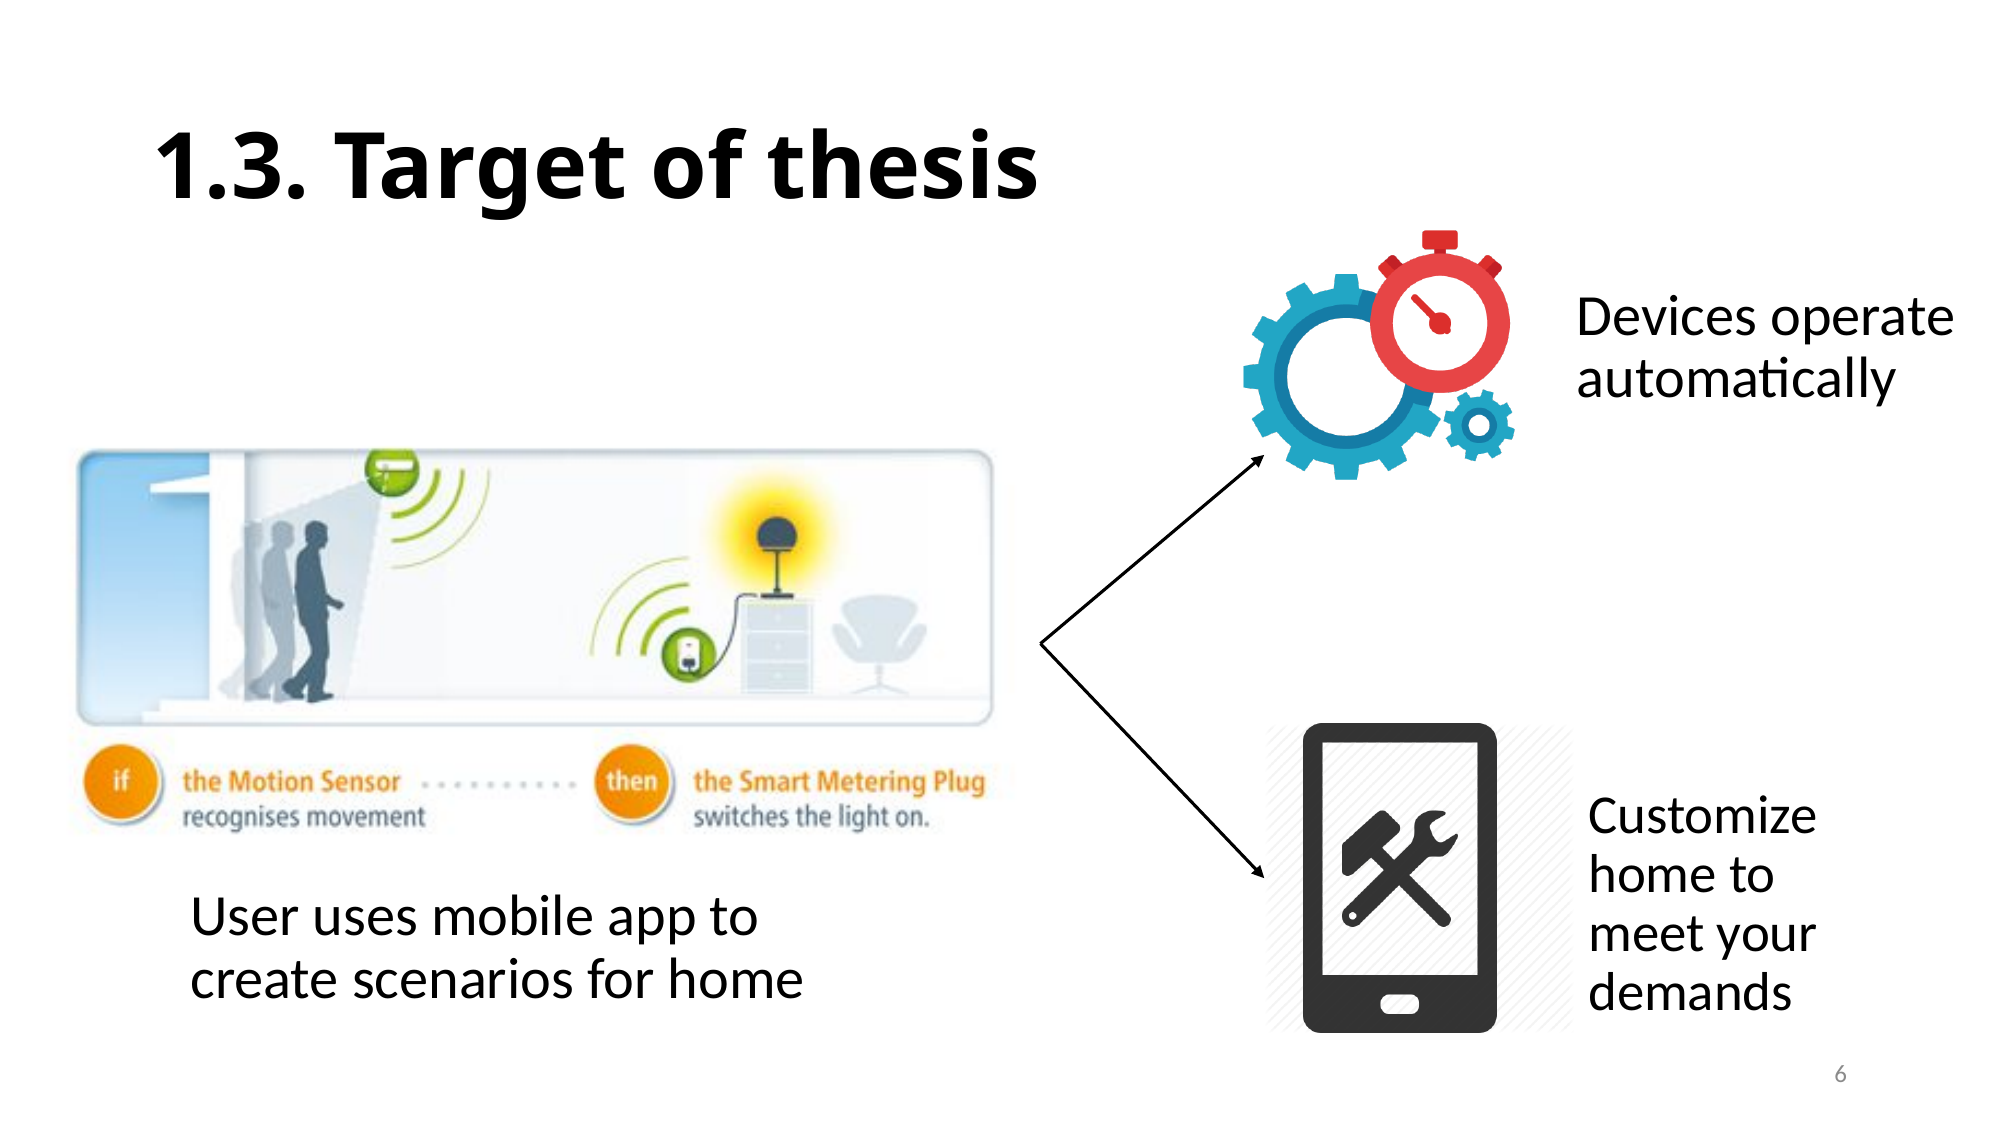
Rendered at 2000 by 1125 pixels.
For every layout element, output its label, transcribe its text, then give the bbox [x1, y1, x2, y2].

text_box User uses mobile app to create scenarios for home [175, 909, 842, 1023]
picture [1228, 204, 1525, 501]
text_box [1040, 643, 1265, 879]
list Customize home to meet your demands [1573, 778, 1835, 1038]
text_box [1040, 454, 1265, 643]
text_box Devices operate automatically [1561, 277, 1977, 455]
title 1.3. Target of thesis [137, 59, 1863, 278]
picture [1264, 723, 1574, 1033]
slide_number 6 [1412, 1042, 1863, 1103]
picture [35, 379, 1041, 909]
